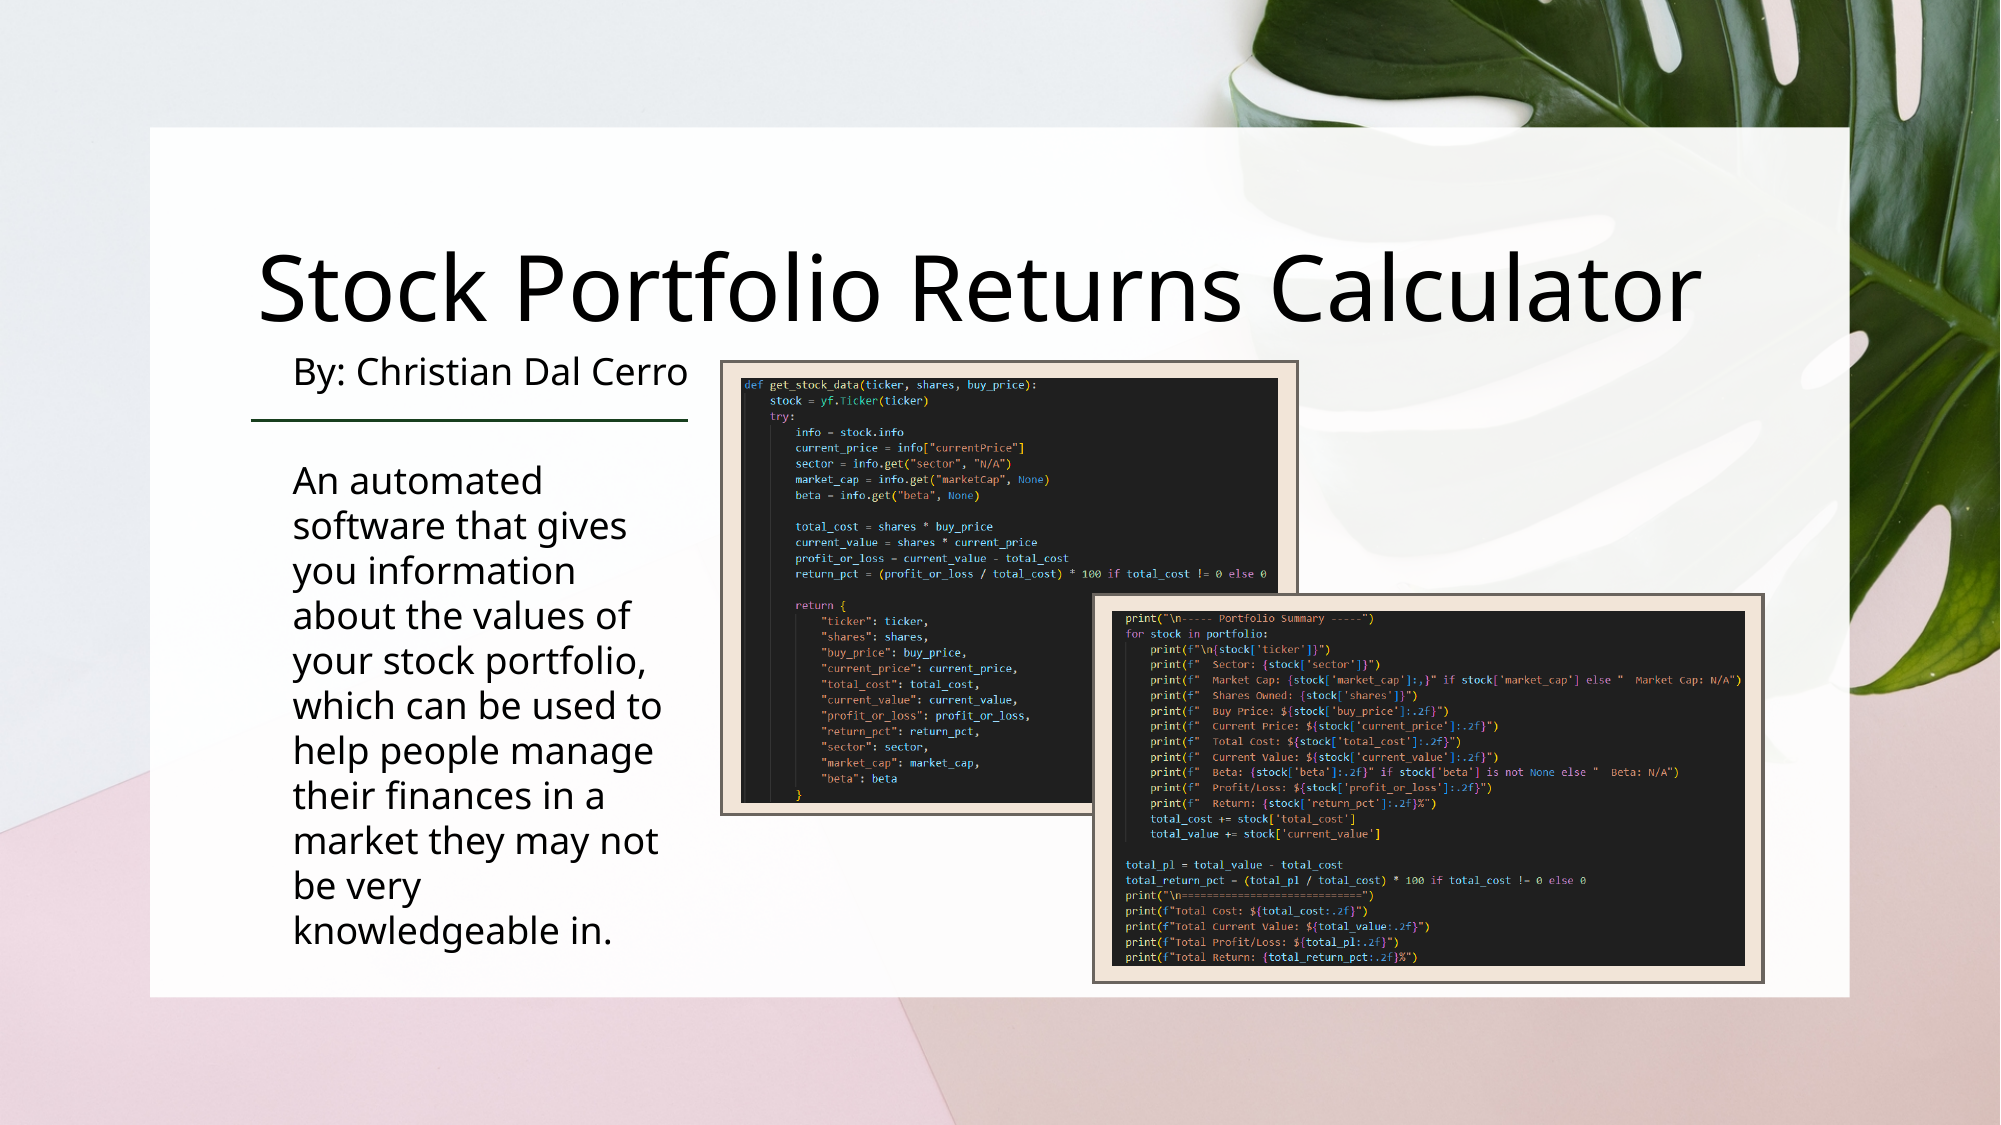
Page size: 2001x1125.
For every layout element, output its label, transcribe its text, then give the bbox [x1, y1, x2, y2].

text_box [1092, 593, 1765, 984]
picture [0, 0, 2000, 1125]
text_box [1279, 535, 1299, 593]
text_box [720, 535, 1092, 816]
text_box By: Christian Dal Cerro [277, 340, 1278, 401]
text_box An automated software that gives you information about the values of your stock portfolio, which can be used to help people manage their finances in a market they may not be very knowledgeable in. [277, 449, 703, 960]
title Stock Portfolio Returns Calculator [231, 159, 1732, 535]
